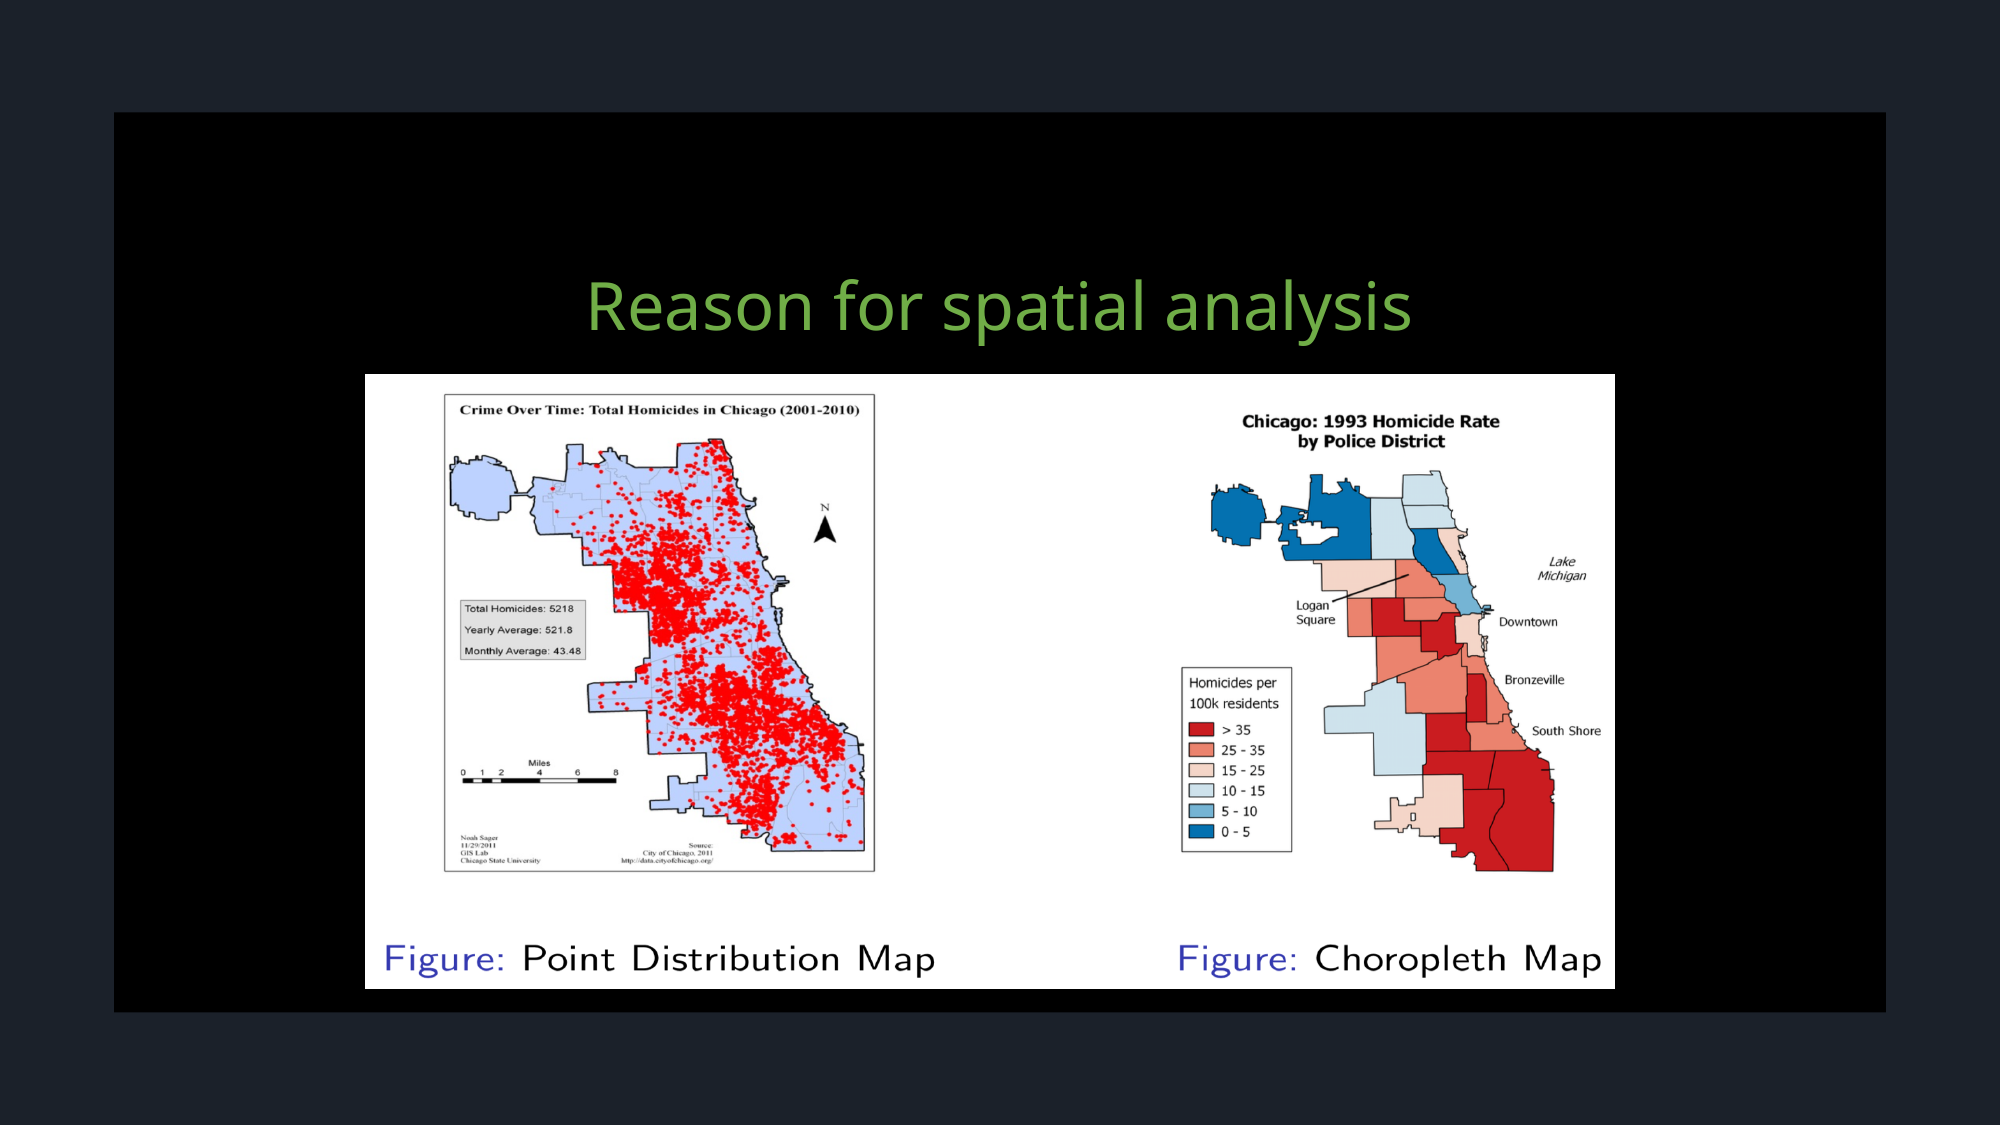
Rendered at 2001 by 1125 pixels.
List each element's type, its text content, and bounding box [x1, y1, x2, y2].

text_box [113, 111, 1887, 1013]
text_box [0, 0, 2000, 1125]
title Reason for spatial analysis [265, 206, 1735, 353]
picture [365, 374, 1615, 989]
